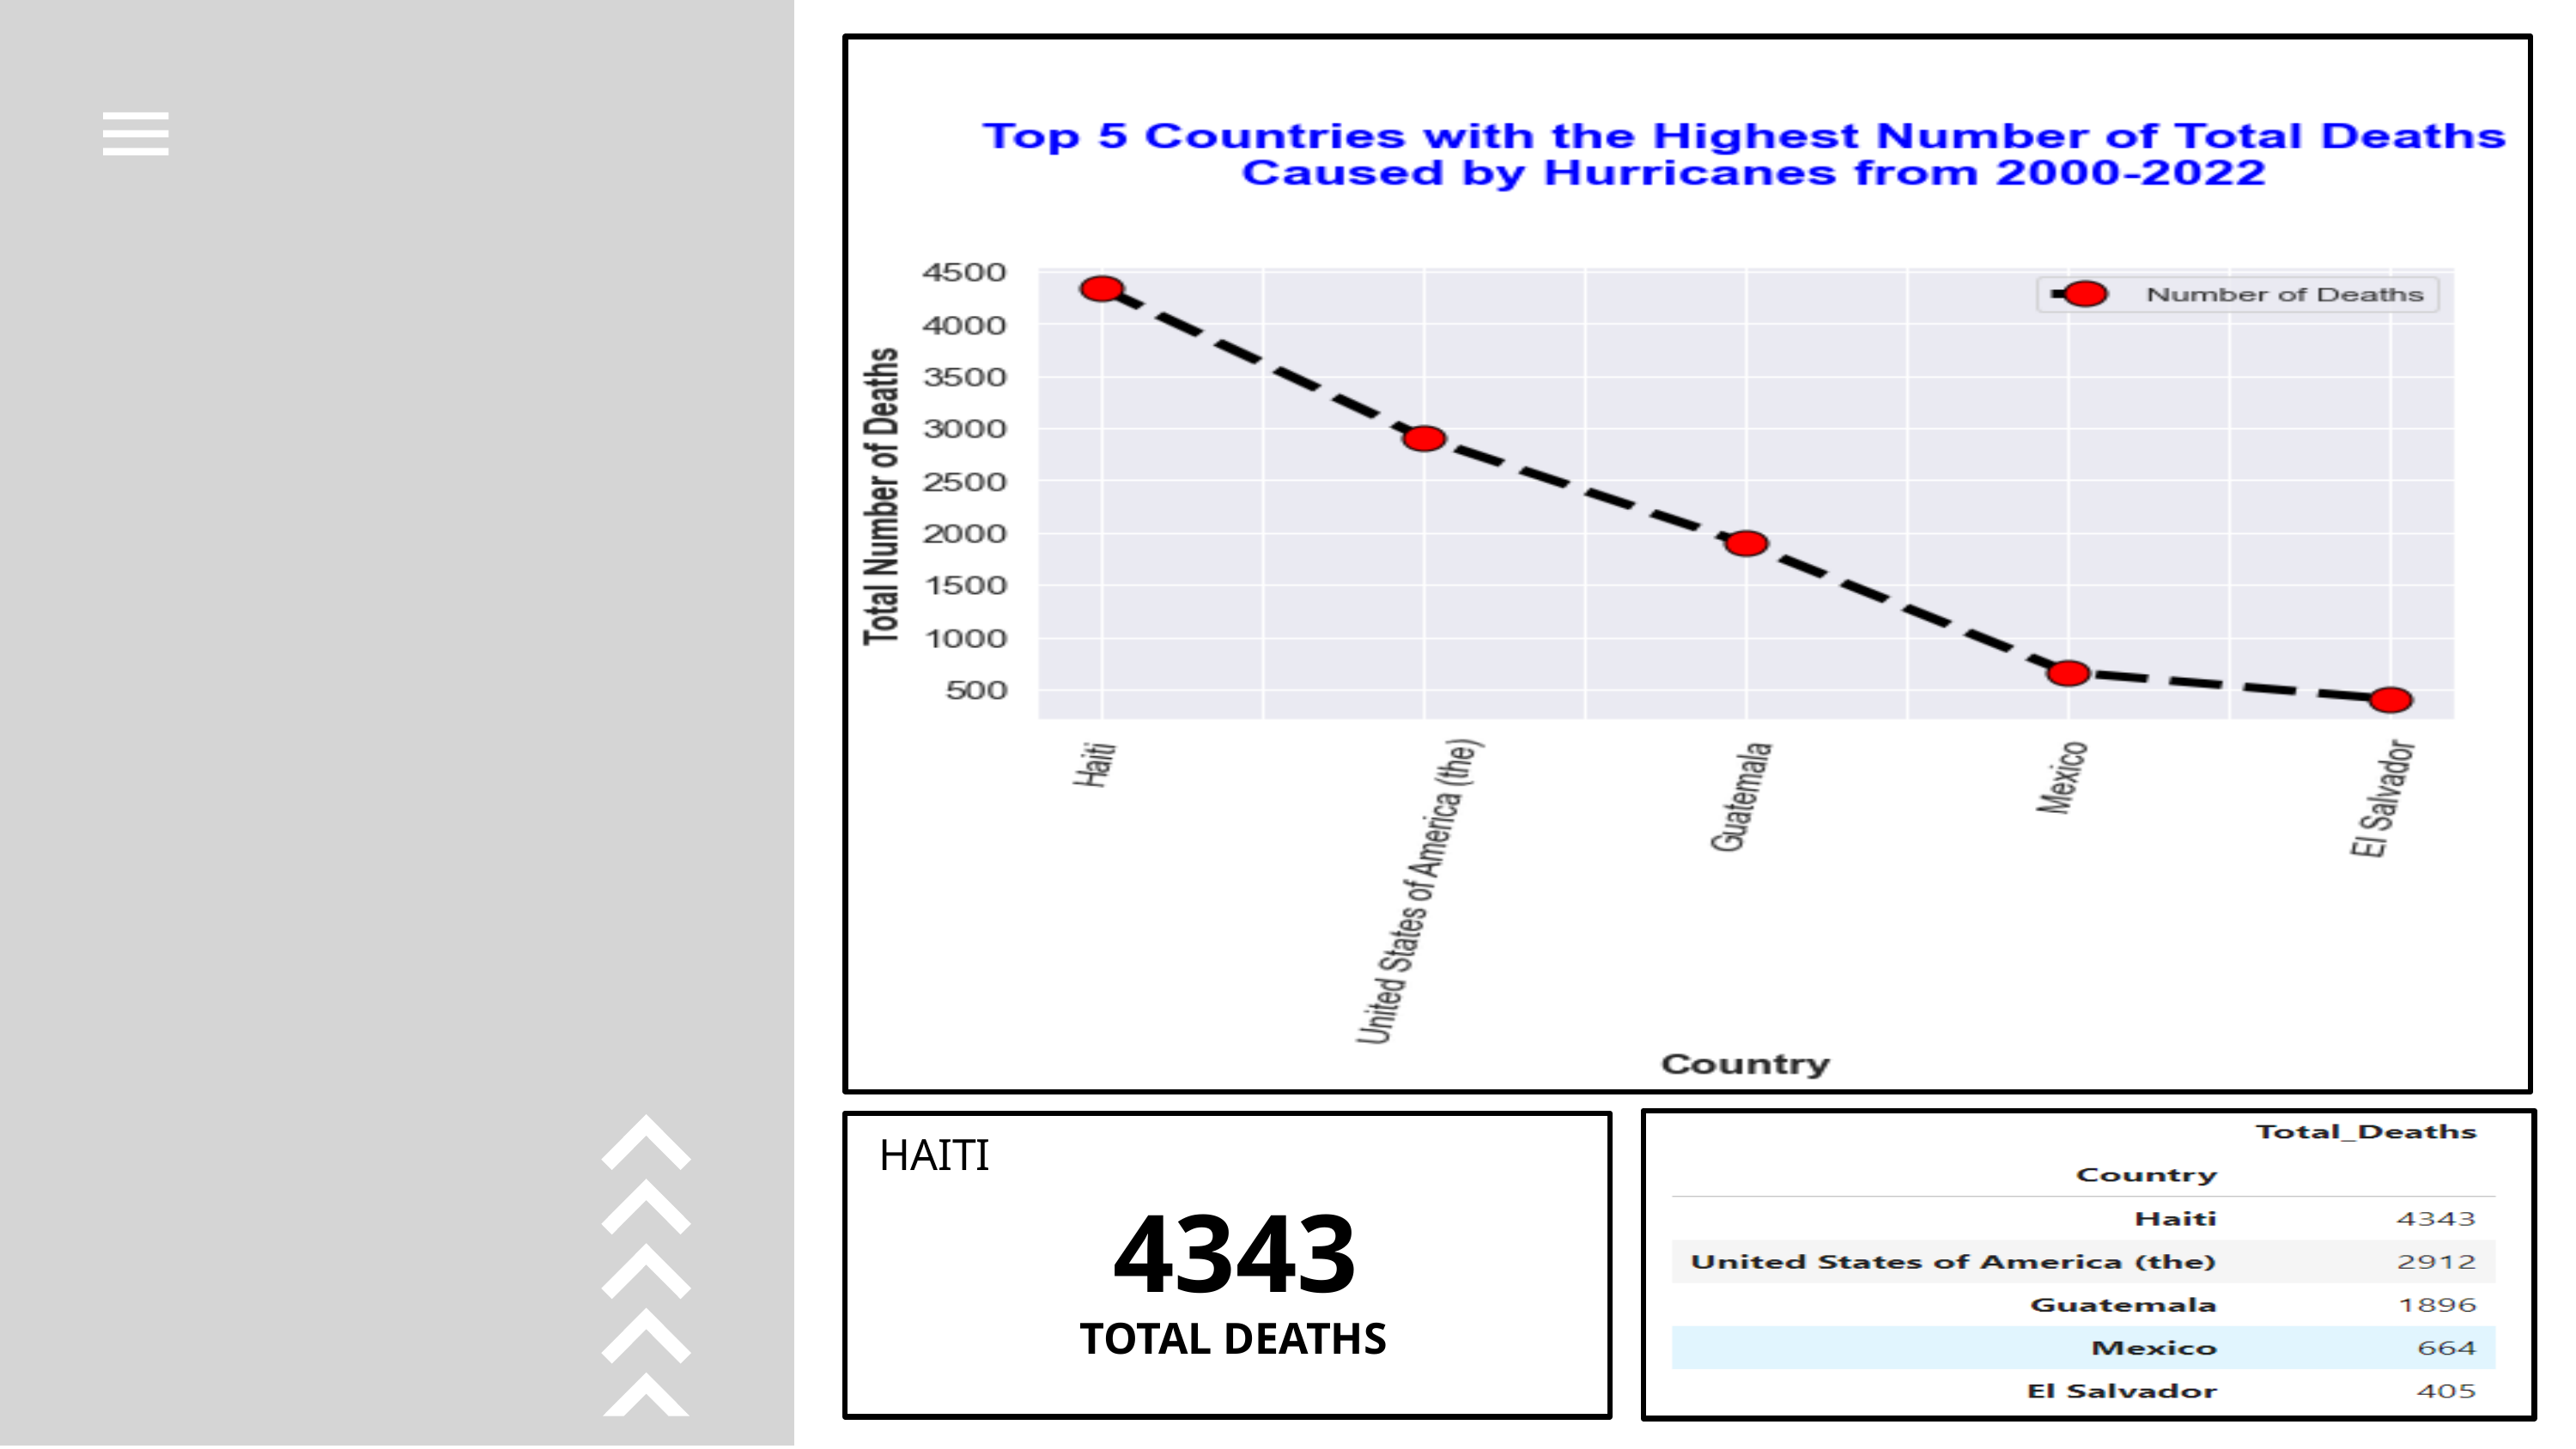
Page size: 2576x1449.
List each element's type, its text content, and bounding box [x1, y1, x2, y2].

picture [1645, 1113, 2532, 1416]
text_box [0, 0, 794, 1446]
text_box 4343 [1100, 1179, 1412, 1305]
text_box HAITI [866, 1120, 1032, 1185]
picture [848, 39, 2529, 1089]
text_box TOTAL DEATHS [1066, 1305, 1427, 1369]
text_box [843, 1112, 1612, 1419]
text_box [102, 112, 692, 1416]
